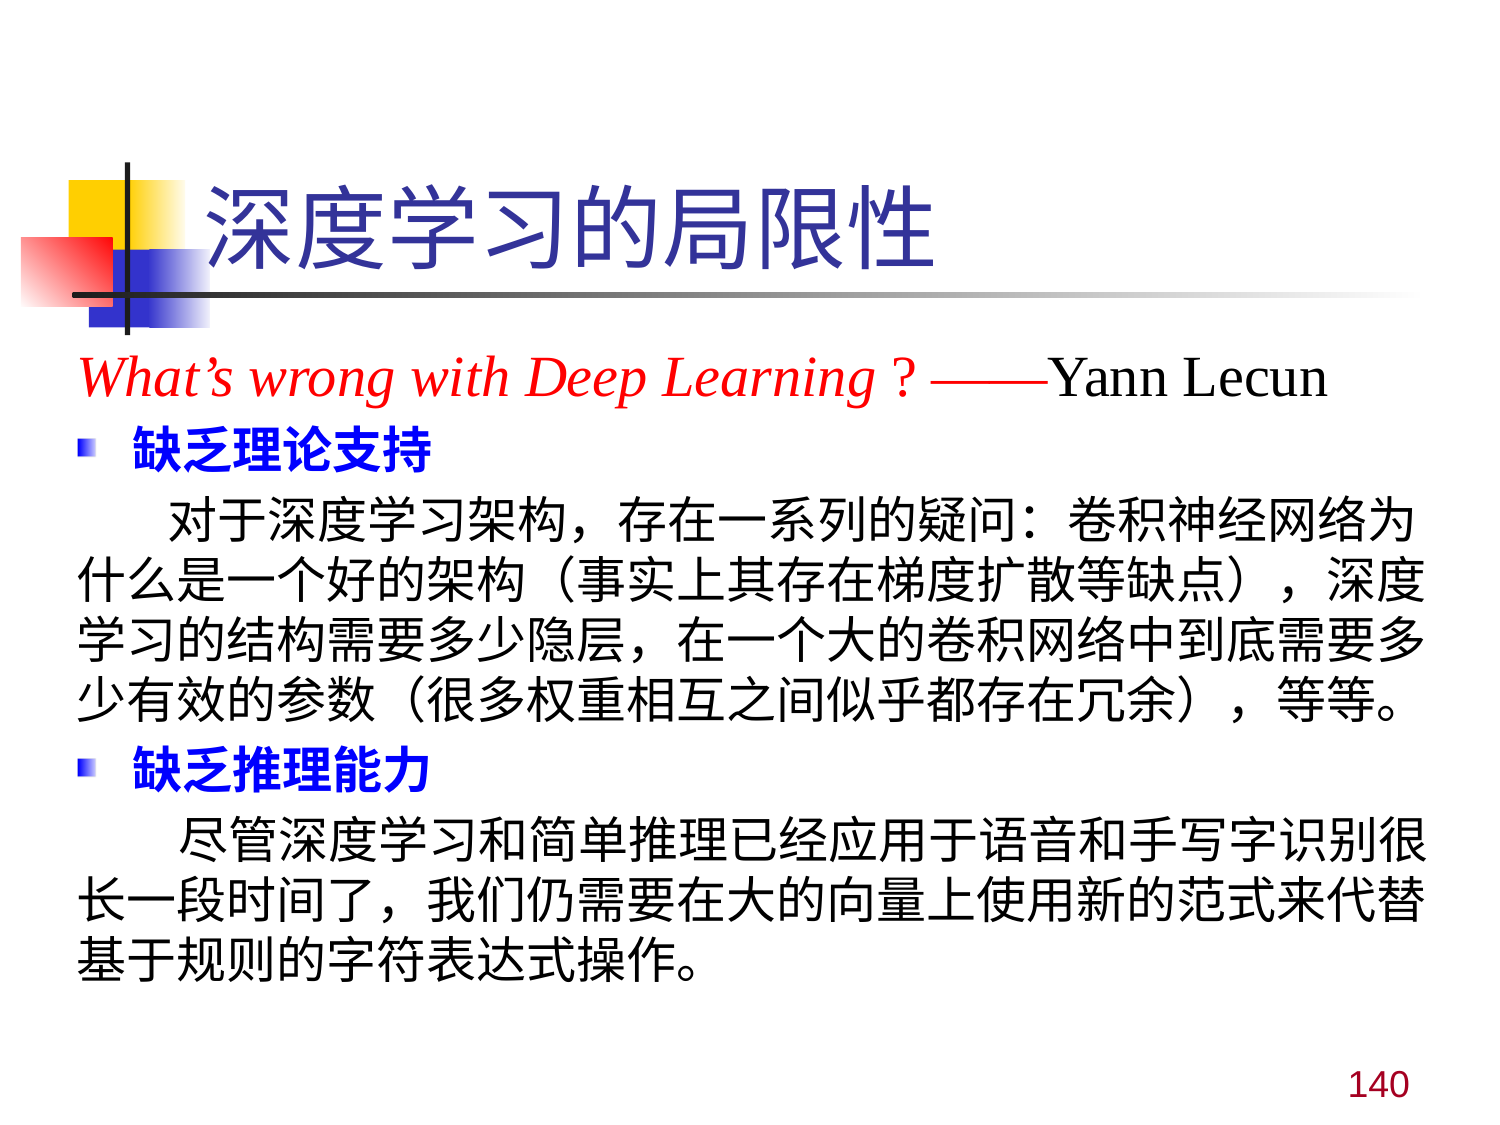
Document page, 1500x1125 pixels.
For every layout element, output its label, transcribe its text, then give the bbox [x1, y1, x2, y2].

slide_number 140 [1112, 1037, 1426, 1113]
title 深度学习的局限性 [188, 101, 1468, 289]
picture [76, 437, 98, 459]
picture [76, 757, 98, 779]
list What’s wrong with Deep Learning ? ——Yann Lecun 缺乏理论支持 对于深度学习架构，存在一系列的疑问：卷积神经网络为什么是一个好的架构（事实上其存在梯度扩散等缺点），深度学习的结构需要多少隐层，在一个大的卷积网络中到底需要多少有效的参数（很多权重相互之间似乎都存在冗余），等等。 缺乏推理能力 尽管深度学习和简单推理已经应用于语音和手写字识别很长一段时间了，我们仍需要在大的向量上使用新的范式来代替基于规则的字符表达式操作。 [61, 331, 1469, 1006]
